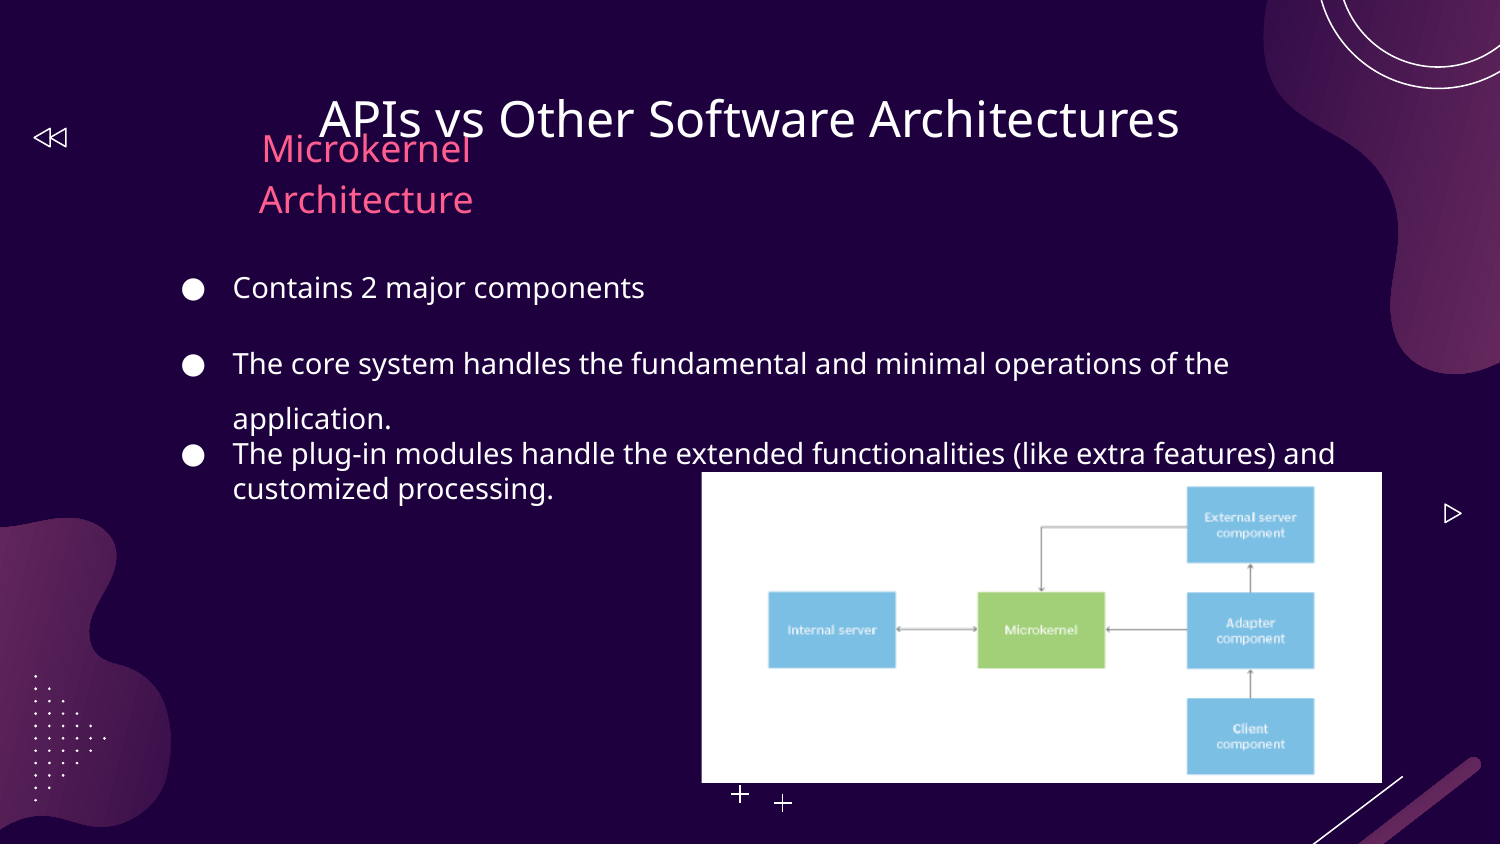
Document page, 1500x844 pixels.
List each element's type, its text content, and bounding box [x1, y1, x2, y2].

subtitle Contains 2 major components The core system handles the fundamental and minimal operations of the application. The plug-in modules handle the extended functionalities (like extra features) and customized processing. [142, 248, 1382, 758]
subtitle Microkernel Architecture [142, 167, 591, 237]
picture [701, 472, 1383, 783]
title APIs vs Other Software Architectures [118, 72, 1382, 167]
